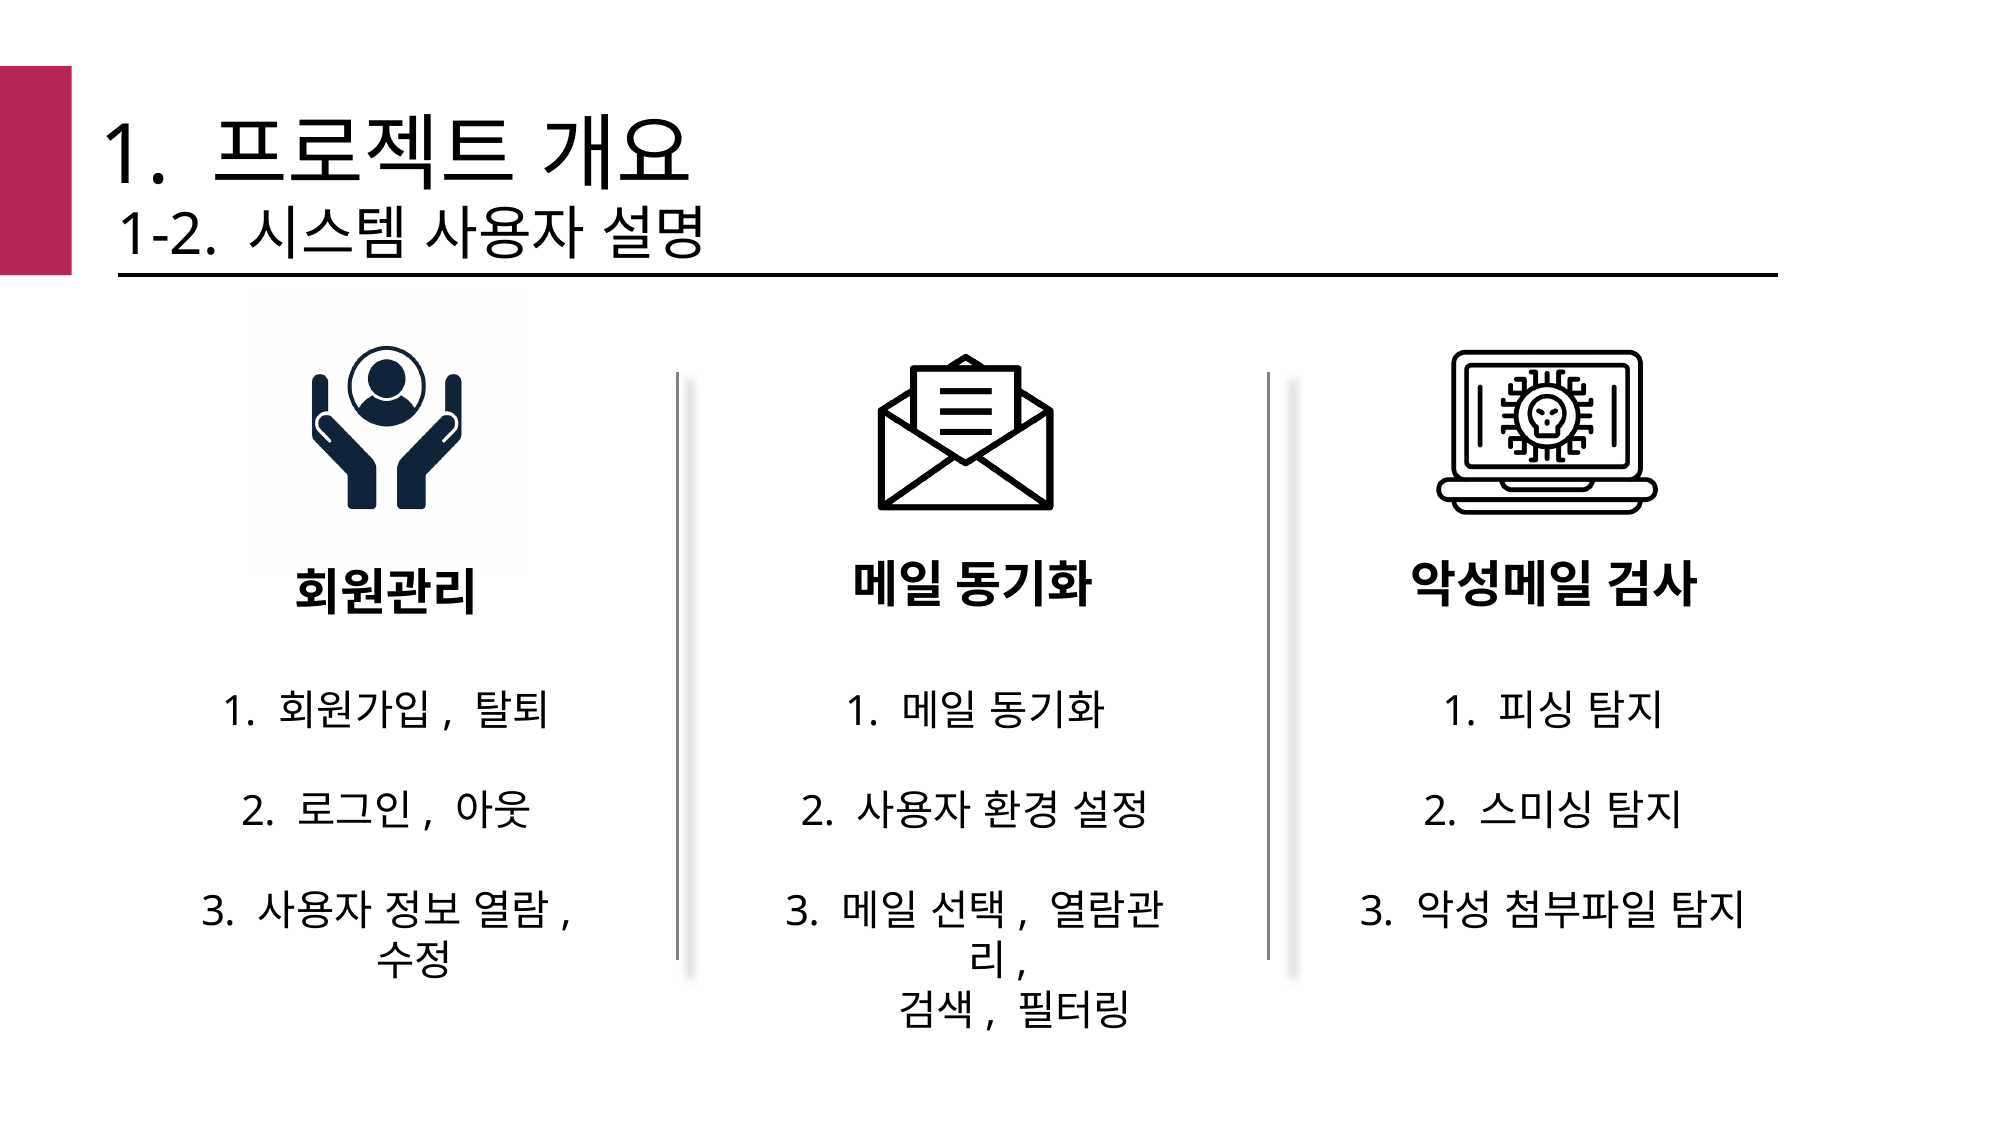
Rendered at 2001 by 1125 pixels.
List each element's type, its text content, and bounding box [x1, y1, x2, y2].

text_box 메일 동기화 [797, 544, 1149, 620]
text_box 1-2. 시스템 사용자 설명 [102, 189, 1060, 275]
picture [250, 292, 523, 572]
text_box 악성메일 검사 [1360, 544, 1749, 620]
picture [870, 349, 1060, 514]
picture [1434, 318, 1660, 546]
text_box 피싱 탐지 스미싱 탐지 악성 첨부파일 탐지 [1308, 676, 1800, 992]
text_box [0, 64, 73, 277]
text_box 1. 프로젝트 개요 [84, 92, 780, 208]
text_box 회원관리 [279, 553, 533, 689]
text_box 회원가입, 탈퇴 로그인, 아웃 사용자 정보 열람, 수정 [138, 676, 635, 1042]
text_box 메일 동기화 사용자 환경 설정 메일 선택, 열람관리, 검색, 필터링 [742, 676, 1208, 1042]
